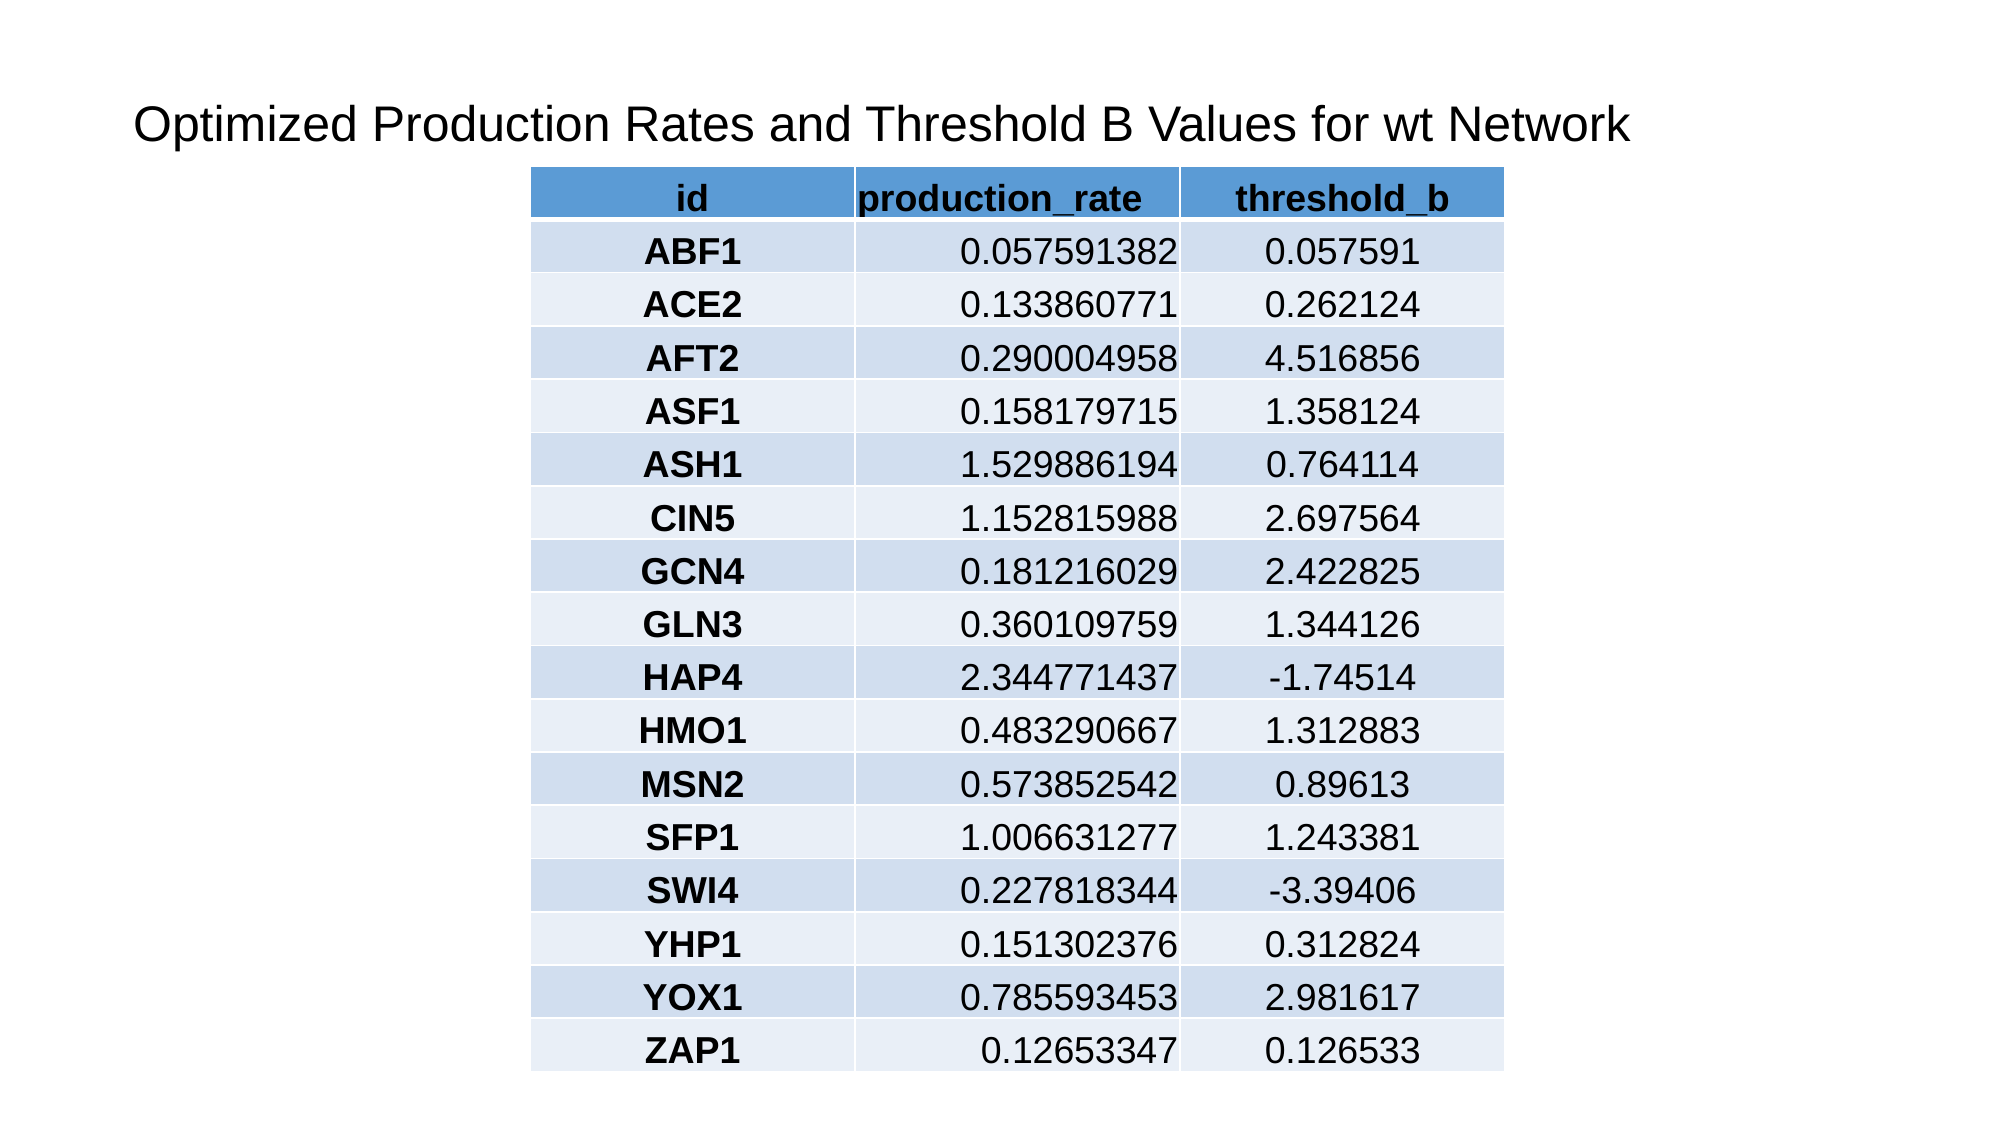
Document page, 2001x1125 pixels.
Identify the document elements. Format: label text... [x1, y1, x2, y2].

table_cell 1.529886194 [856, 433, 1179, 485]
table_cell 1.312883 [1181, 700, 1504, 751]
table_cell 0.573852542 [856, 753, 1179, 804]
table_cell 2.422825 [1181, 540, 1504, 591]
table_cell 0.057591382 [856, 222, 1179, 272]
table_cell 0.483290667 [856, 700, 1179, 751]
table_cell 0.227818344 [856, 859, 1179, 911]
table_cell 1.152815988 [856, 487, 1179, 538]
table_cell ZAP1 [531, 1019, 854, 1071]
table_header production_rate [856, 167, 1179, 217]
table_cell 2.344771437 [856, 646, 1179, 698]
table_cell 2.981617 [1181, 966, 1504, 1017]
table_cell GCN4 [531, 540, 854, 591]
table_cell HAP4 [531, 646, 854, 698]
table_cell 1.243381 [1181, 806, 1504, 858]
table_cell 0.312824 [1181, 913, 1504, 964]
table_cell AFT2 [531, 327, 854, 378]
table_cell YHP1 [531, 913, 854, 964]
table_cell 1.358124 [1181, 380, 1504, 432]
table_cell 0.89613 [1181, 753, 1504, 804]
table_cell -3.39406 [1181, 859, 1504, 911]
table_cell ABF1 [531, 222, 854, 272]
table_cell SFP1 [531, 806, 854, 858]
table_header id [531, 167, 854, 217]
table_cell CIN5 [531, 487, 854, 538]
table_cell GLN3 [531, 593, 854, 645]
table_cell SWI4 [531, 859, 854, 911]
text_box Optimized Production Rates and Threshold B Values for wt Network [118, 84, 1750, 159]
table_cell 0.181216029 [856, 540, 1179, 591]
table_cell 0.133860771 [856, 273, 1179, 325]
table_cell 1.006631277 [856, 806, 1179, 858]
table_cell ACE2 [531, 273, 854, 325]
table_header threshold_b [1181, 167, 1504, 217]
table_cell 0.764114 [1181, 433, 1504, 485]
table_cell ASH1 [531, 433, 854, 485]
table_cell 0.12653347 [856, 1019, 1179, 1071]
table_cell 0.290004958 [856, 327, 1179, 378]
table_cell -1.74514 [1181, 646, 1504, 698]
table_cell 0.057591 [1181, 222, 1504, 272]
table_cell ASF1 [531, 380, 854, 432]
table_cell 0.151302376 [856, 913, 1179, 964]
table_cell 0.158179715 [856, 380, 1179, 432]
table_cell 4.516856 [1181, 327, 1504, 378]
table_cell 2.697564 [1181, 487, 1504, 538]
table_cell HMO1 [531, 700, 854, 751]
table_cell 0.262124 [1181, 273, 1504, 325]
table_cell 0.360109759 [856, 593, 1179, 645]
table_cell 1.344126 [1181, 593, 1504, 645]
table_cell MSN2 [531, 753, 854, 804]
table_cell YOX1 [531, 966, 854, 1017]
table_cell 0.126533 [1181, 1019, 1504, 1071]
table_cell 0.785593453 [856, 966, 1179, 1017]
